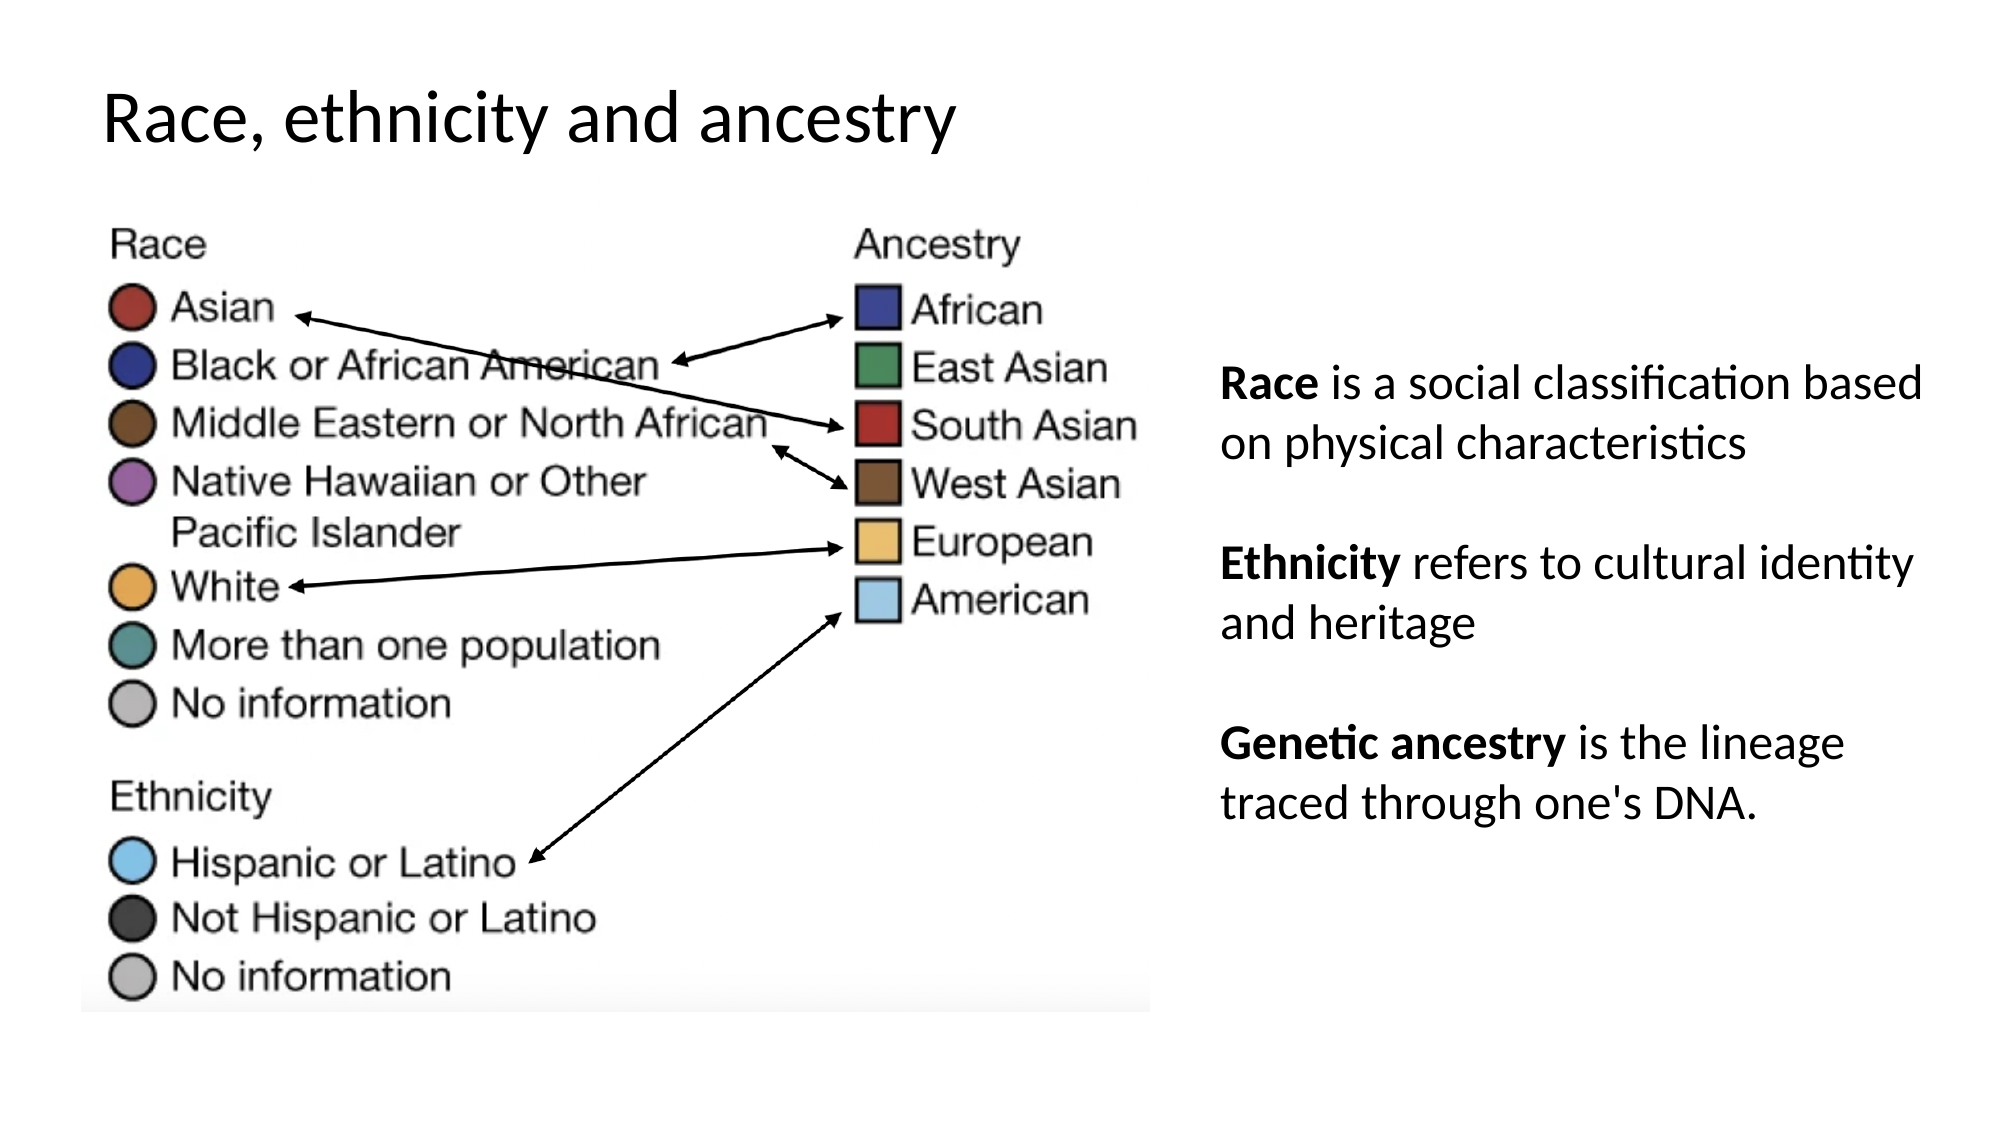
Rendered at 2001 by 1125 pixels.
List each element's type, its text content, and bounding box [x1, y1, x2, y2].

picture [81, 174, 1150, 1013]
text_box Race, ethnicity and ancestry [87, 70, 1861, 343]
text_box Race is a social classification based on physical characteristics Ethnicity refers to cultural identity and heritage Genetic ancestry is the lineage traced through one's DNA. [1205, 342, 1944, 837]
